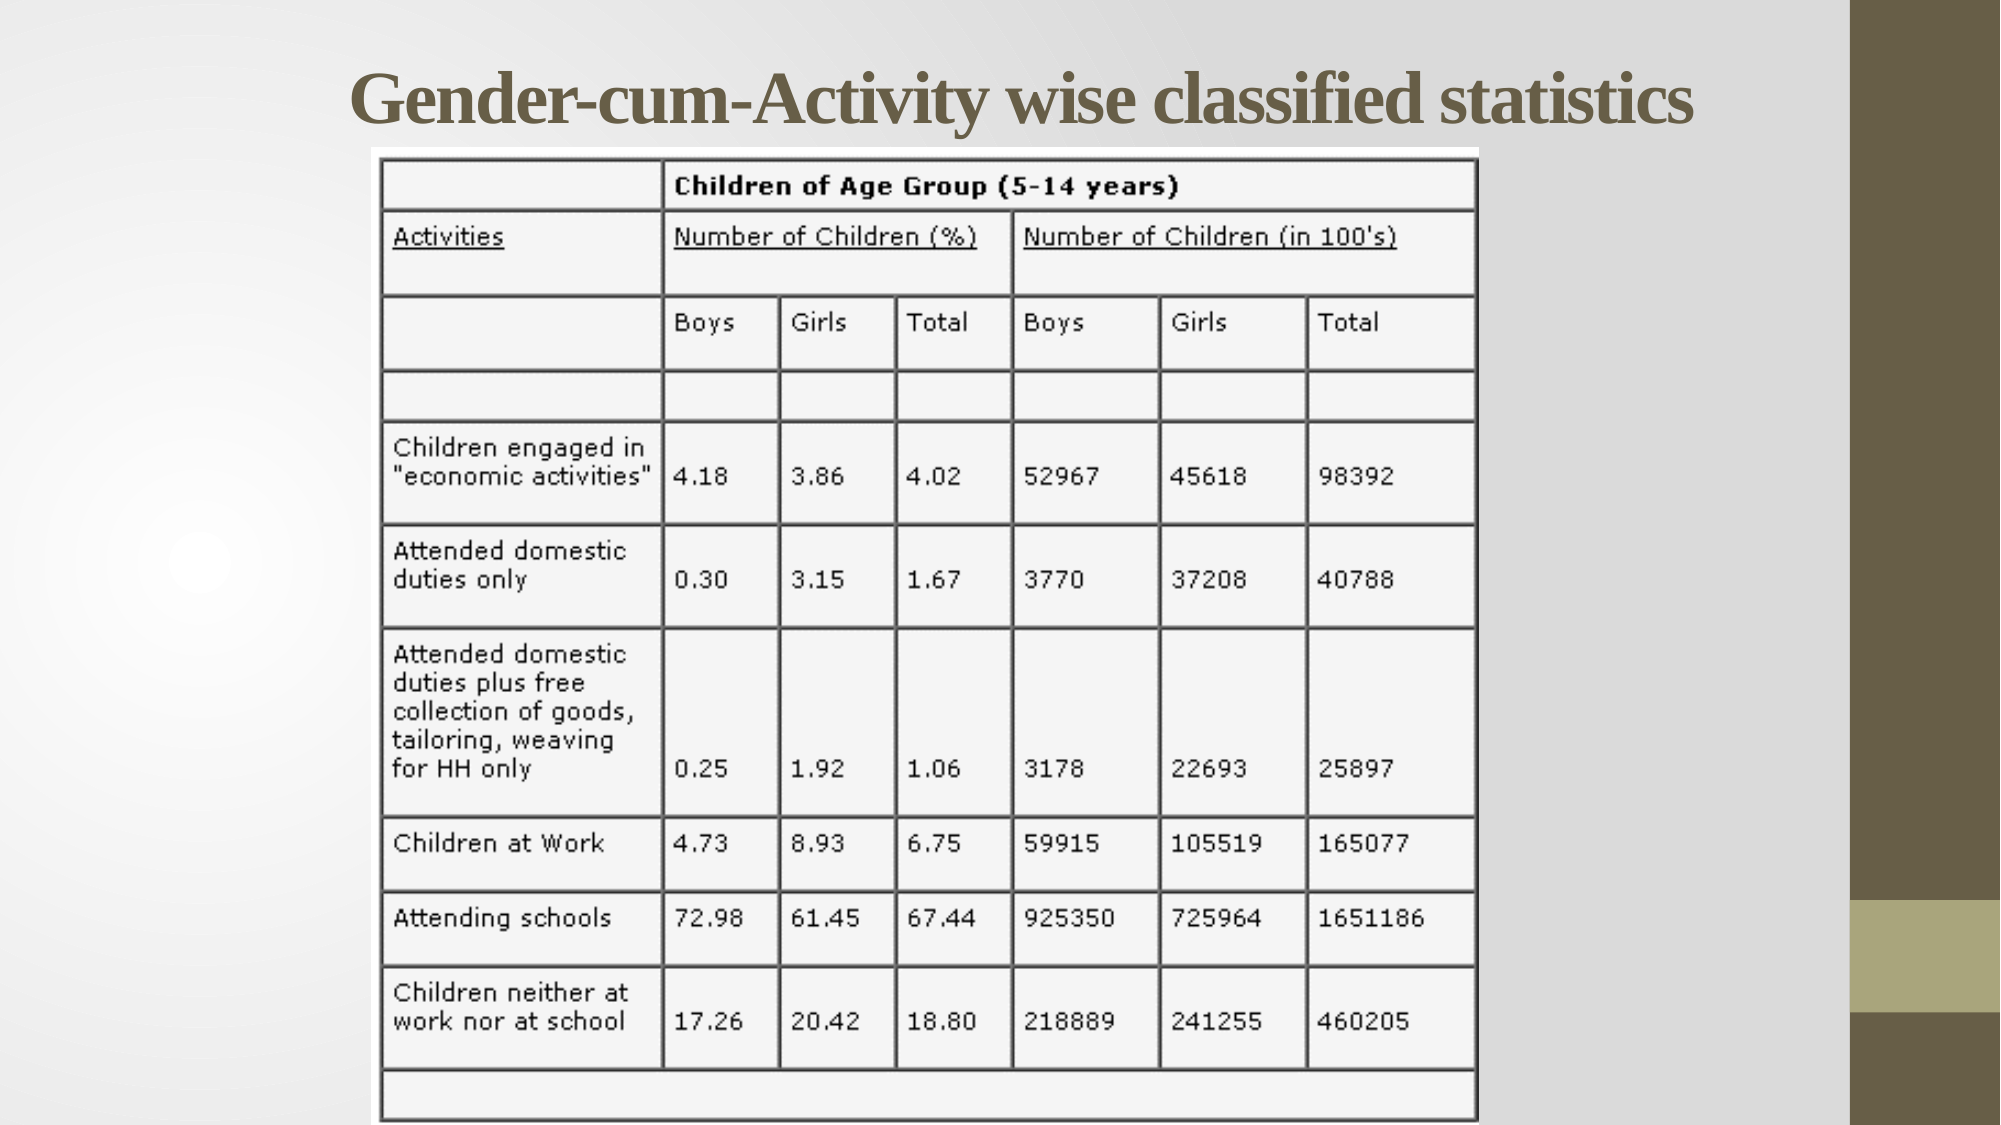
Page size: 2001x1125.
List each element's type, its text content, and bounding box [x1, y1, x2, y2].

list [371, 147, 1480, 1125]
title Gender-cum-Activity wise classified statistics [333, 0, 2000, 188]
